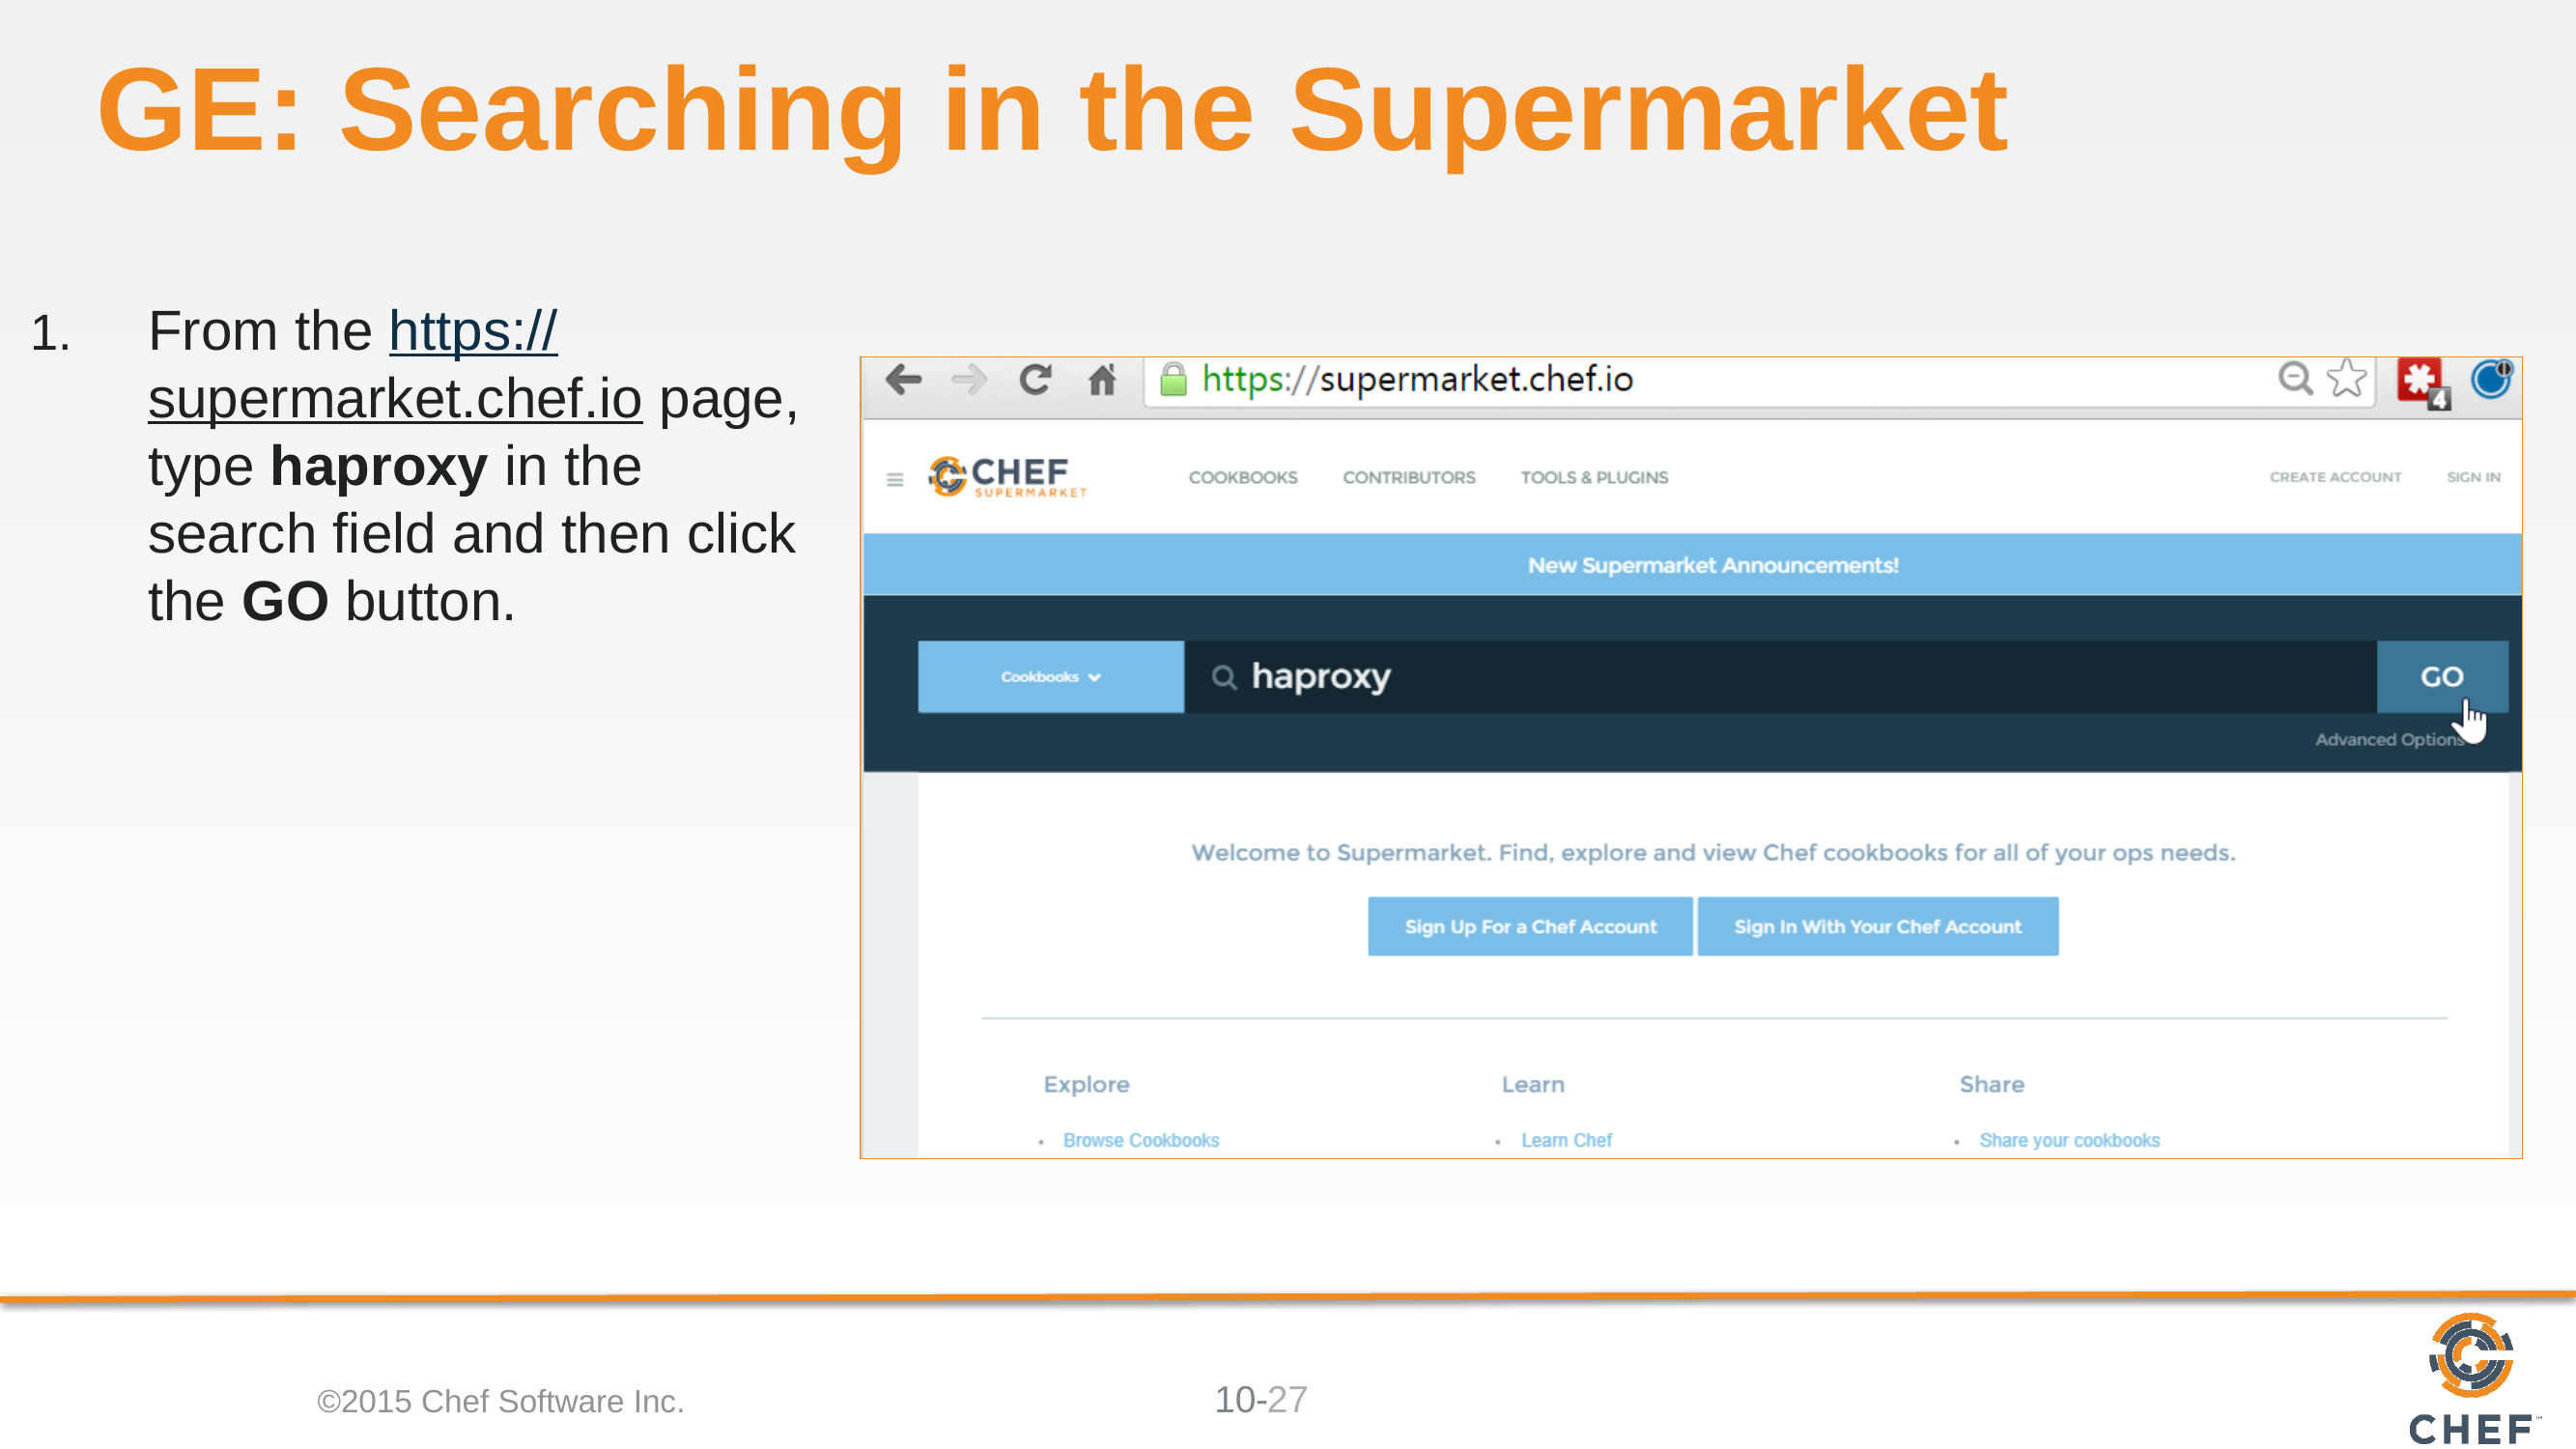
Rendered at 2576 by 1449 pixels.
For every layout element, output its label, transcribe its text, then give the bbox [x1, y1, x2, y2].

footer ©2015 Chef Software Inc. [51, 1359, 952, 1440]
list From the https://supermarket.chef.io page, type haproxy in the search field and then click the GO button. [0, 294, 824, 715]
picture [859, 355, 2523, 1160]
title GE: Searching in the Supermarket [96, 48, 2463, 180]
picture [2399, 1297, 2550, 1449]
slide_number 27 [998, 1359, 1578, 1437]
